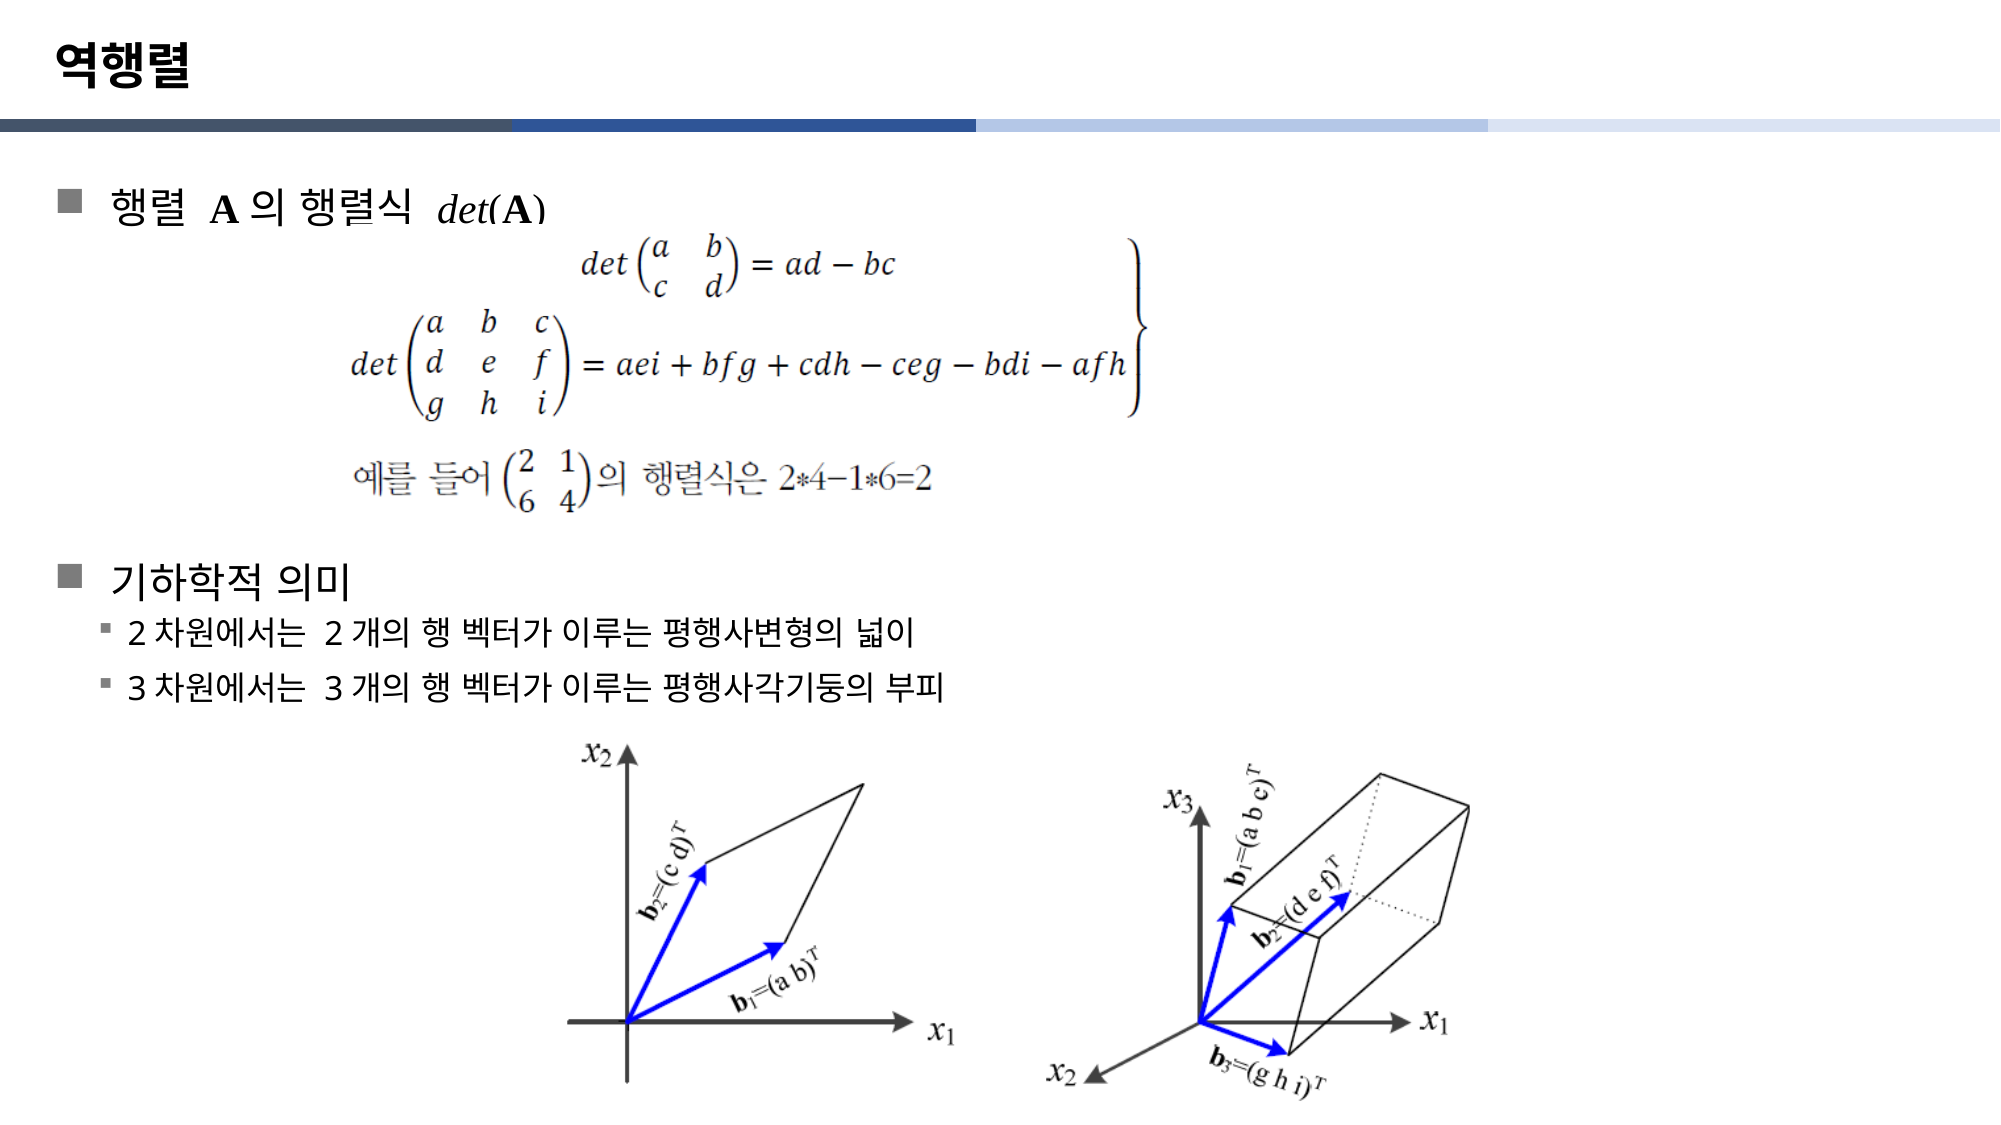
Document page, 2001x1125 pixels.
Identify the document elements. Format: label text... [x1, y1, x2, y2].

title 역행렬 [39, 23, 1693, 114]
picture [350, 448, 933, 515]
picture [350, 224, 1185, 426]
list 행렬 A의 행렬식 det(A) 기하학적 의미 2차원에서는 2개의 행 벡터가 이루는 평행사변형의 넓이 3차원에서는 3개의 행 벡터가 이루는 평행사각기둥의 부피 [39, 149, 1961, 722]
picture [545, 732, 1470, 1111]
